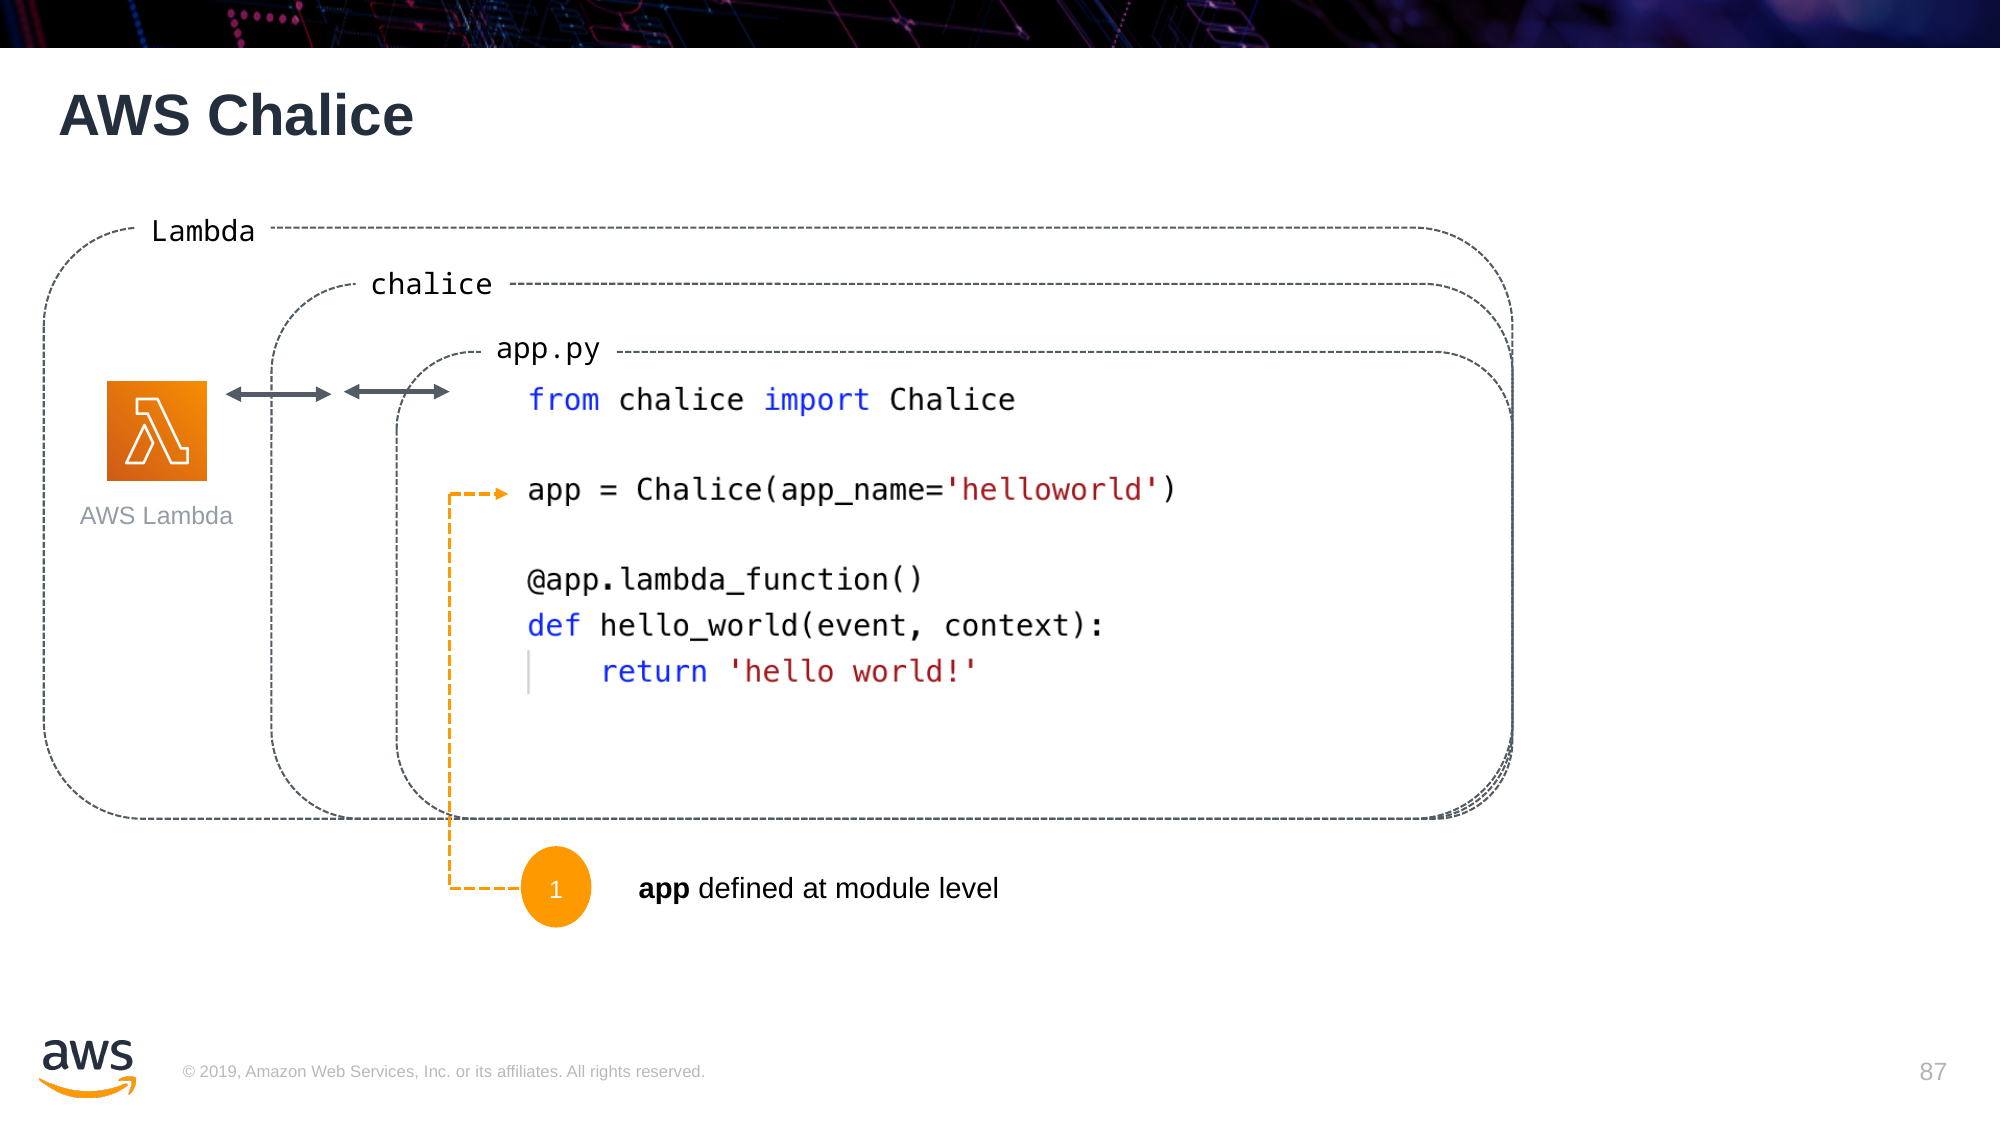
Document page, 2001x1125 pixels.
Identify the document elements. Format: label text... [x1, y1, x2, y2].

text_box app.py [481, 322, 616, 372]
picture [0, 0, 2000, 48]
text_box [395, 350, 1514, 820]
text_box chalice [355, 258, 508, 309]
text_box AWS Lambda [64, 491, 249, 537]
slide_number 87 [1512, 1040, 1963, 1101]
picture [521, 366, 1214, 736]
title AWS Chalice [43, 67, 1963, 166]
text_box Lambda [136, 205, 271, 255]
text_box 1 [520, 846, 592, 928]
text_box app defined at module level [623, 861, 1682, 912]
text_box [270, 282, 1514, 820]
picture [39, 1040, 136, 1098]
text_box [42, 226, 1514, 820]
picture [107, 381, 207, 481]
